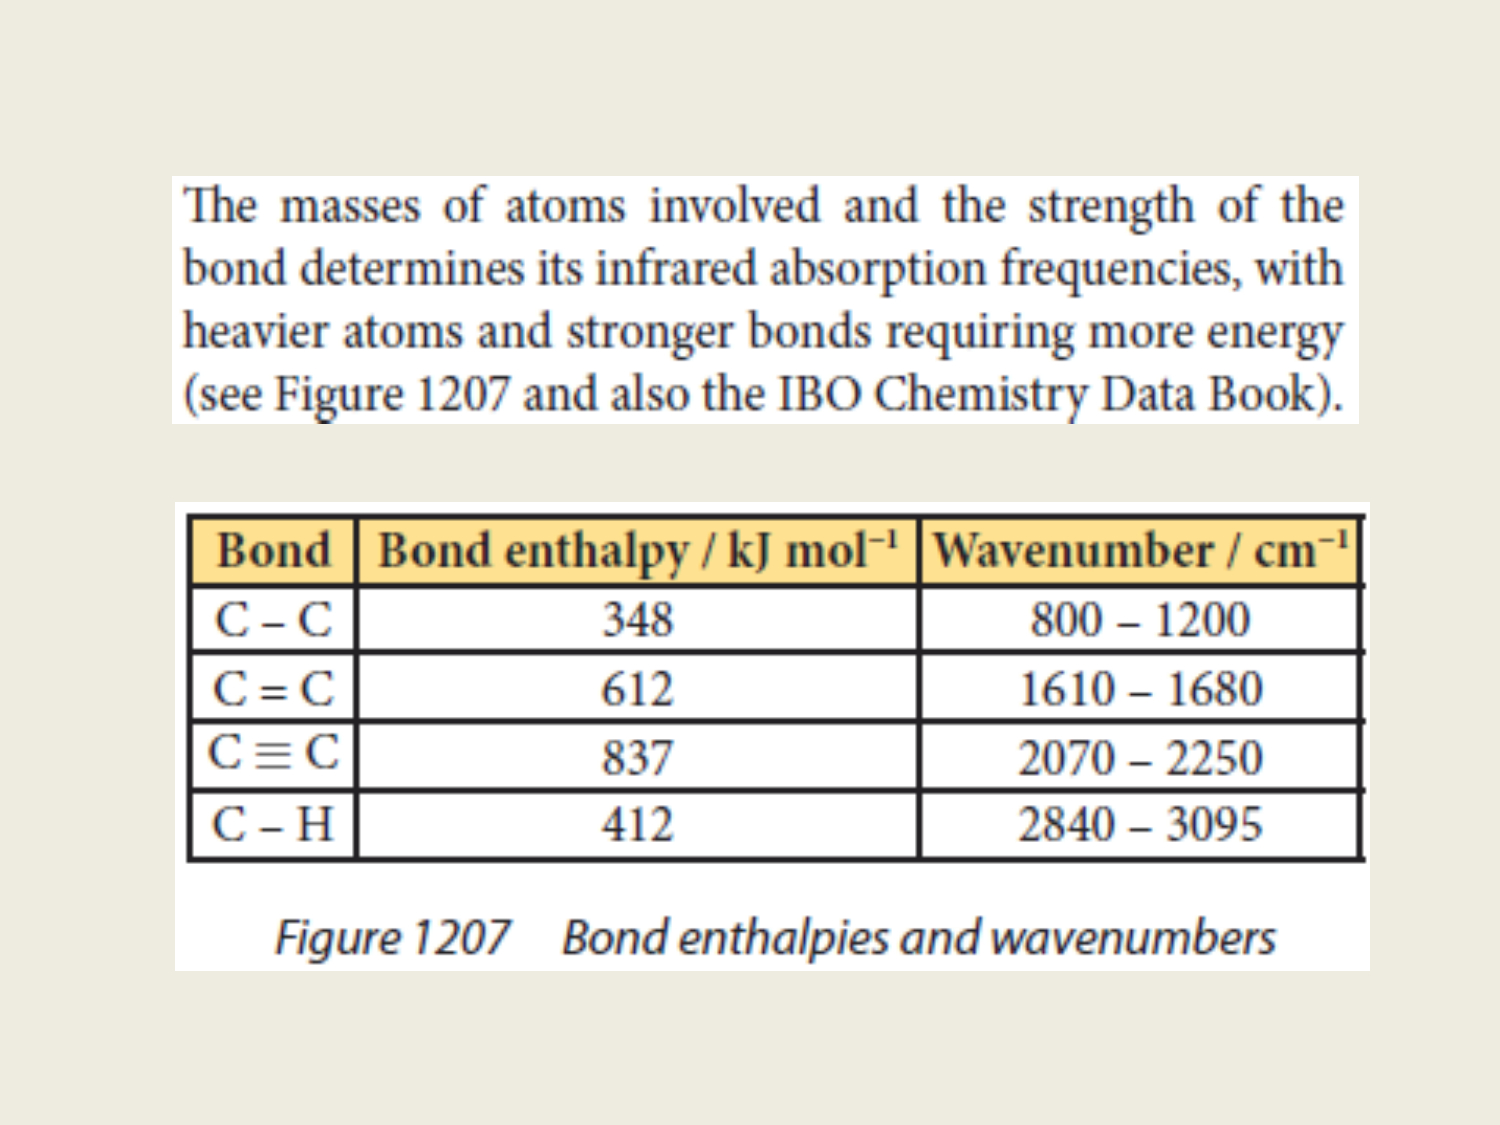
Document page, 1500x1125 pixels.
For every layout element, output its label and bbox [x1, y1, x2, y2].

picture [175, 502, 1370, 971]
picture [172, 176, 1359, 424]
